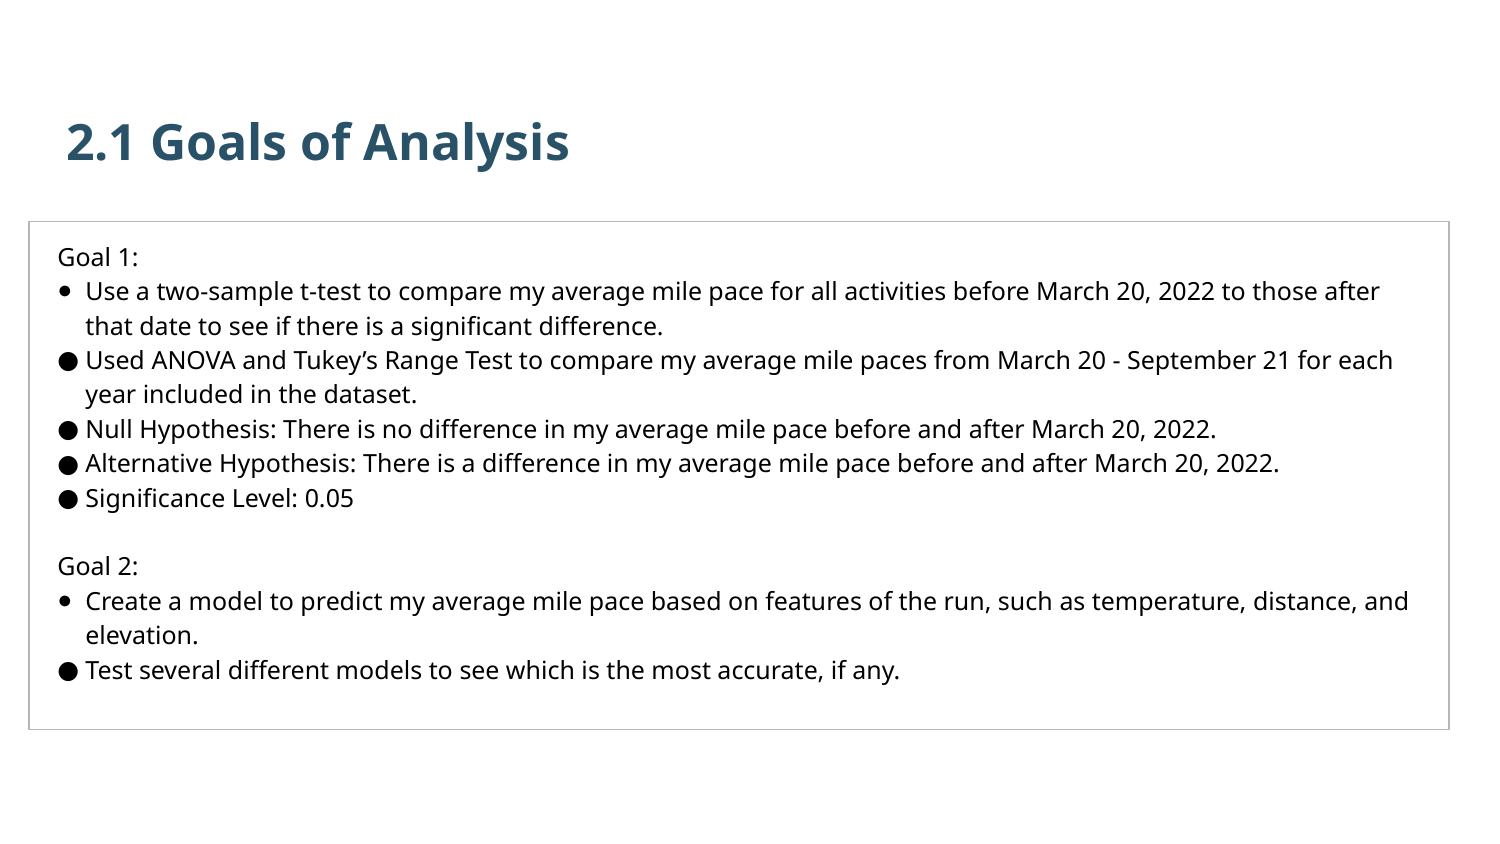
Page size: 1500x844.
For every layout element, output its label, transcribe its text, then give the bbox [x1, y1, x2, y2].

text_box 2.1 Goals of Analysis [51, 48, 1449, 186]
text_box Goal 1: Use a two-sample t-test to compare my average mile pace for all activities before March 20, 2022 to those after that date to see if there is a significant difference. Used ANOVA and Tukey’s Range Test to compare my average mile paces from March 20 - September 21 for each year included in the dataset. Null Hypothesis: There is no difference in my average mile pace before and after March 20, 2022. Alternative Hypothesis: There is a difference in my average mile pace before and after March 20, 2022. Significance Level: 0.05 Goal 2: Create a model to predict my average mile pace based on features of the run, such as temperature, distance, and elevation. Test several different models to see which is the most accurate, if any. [29, 221, 1449, 730]
